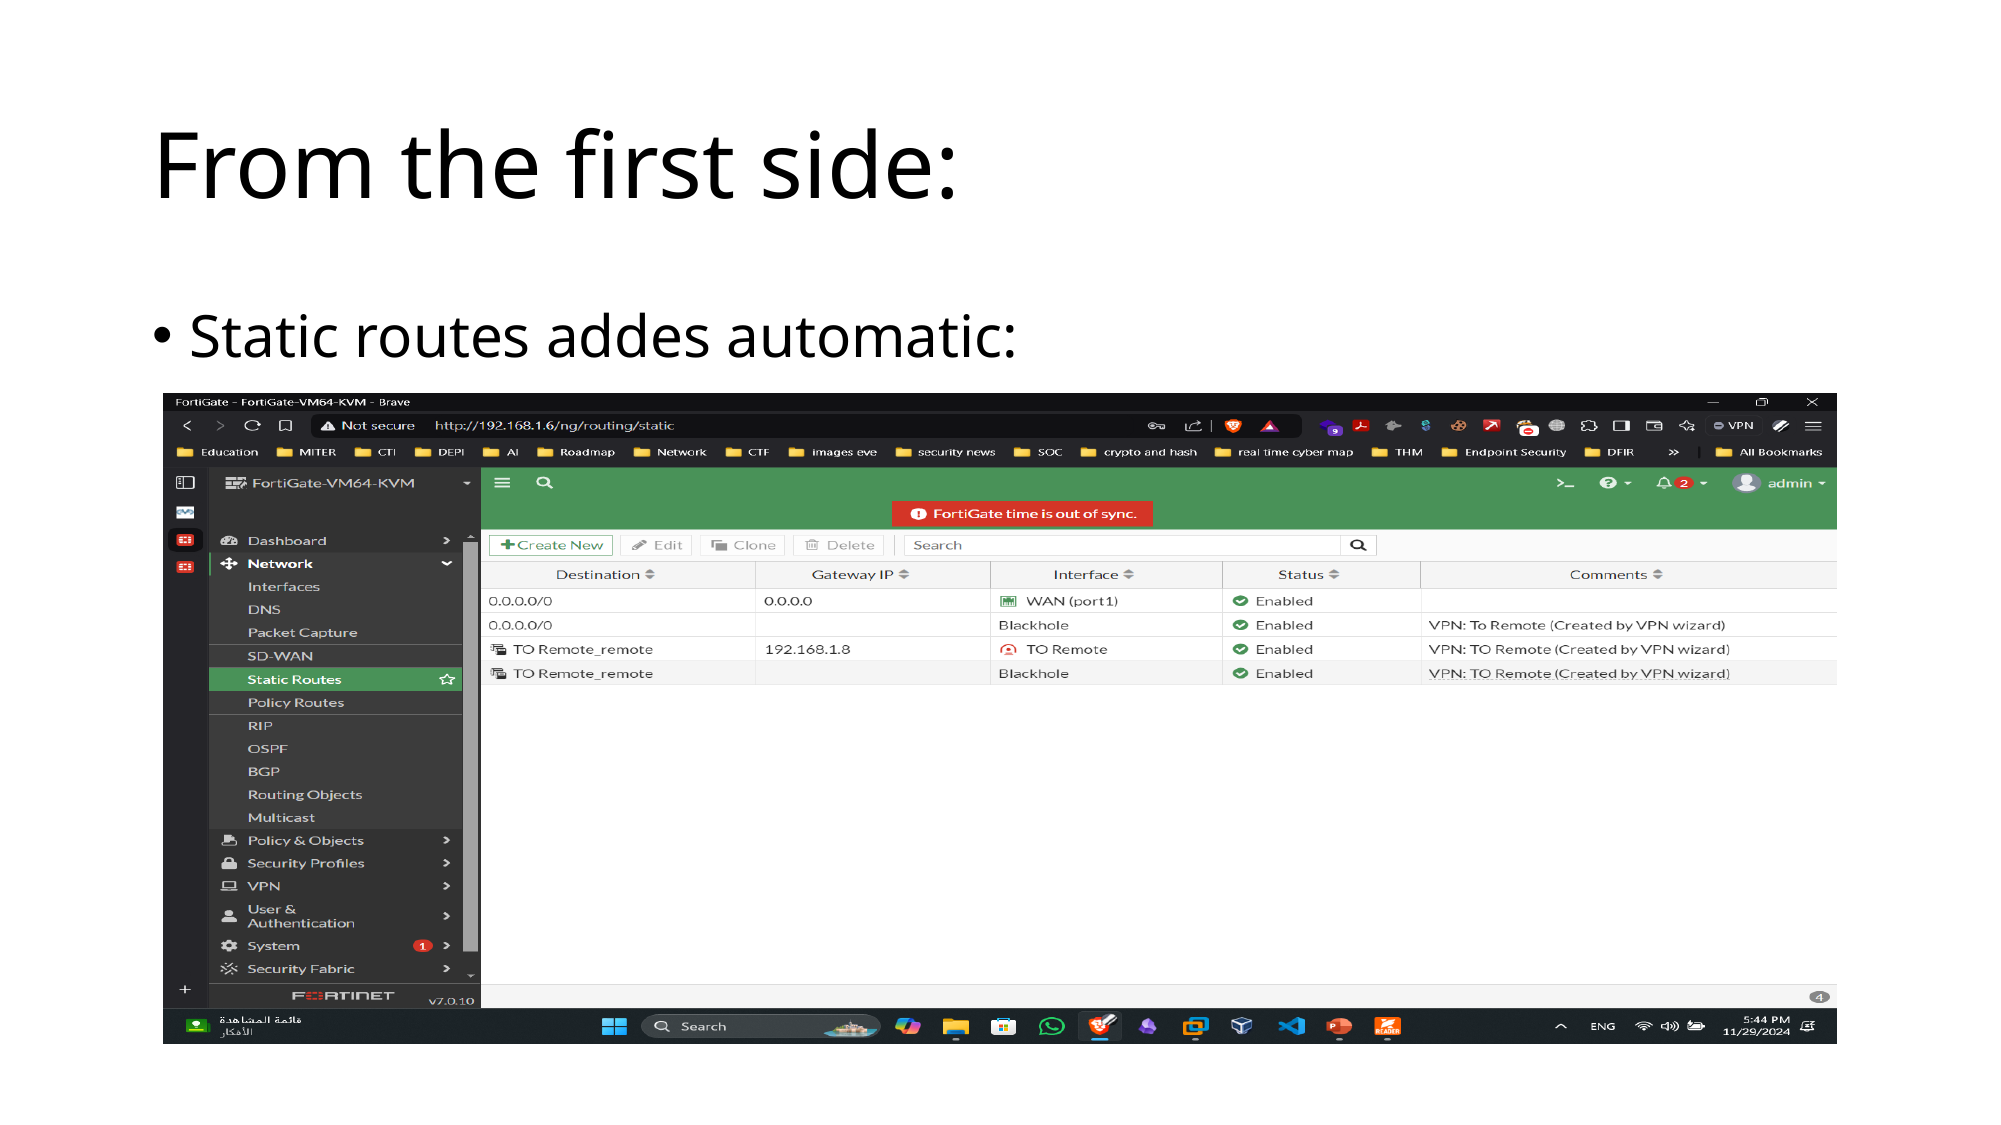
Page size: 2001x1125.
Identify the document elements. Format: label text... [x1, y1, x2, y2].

list Static routes addes automatic: [137, 299, 1863, 1014]
picture [162, 392, 1837, 1045]
title From the first side: [137, 59, 1863, 278]
